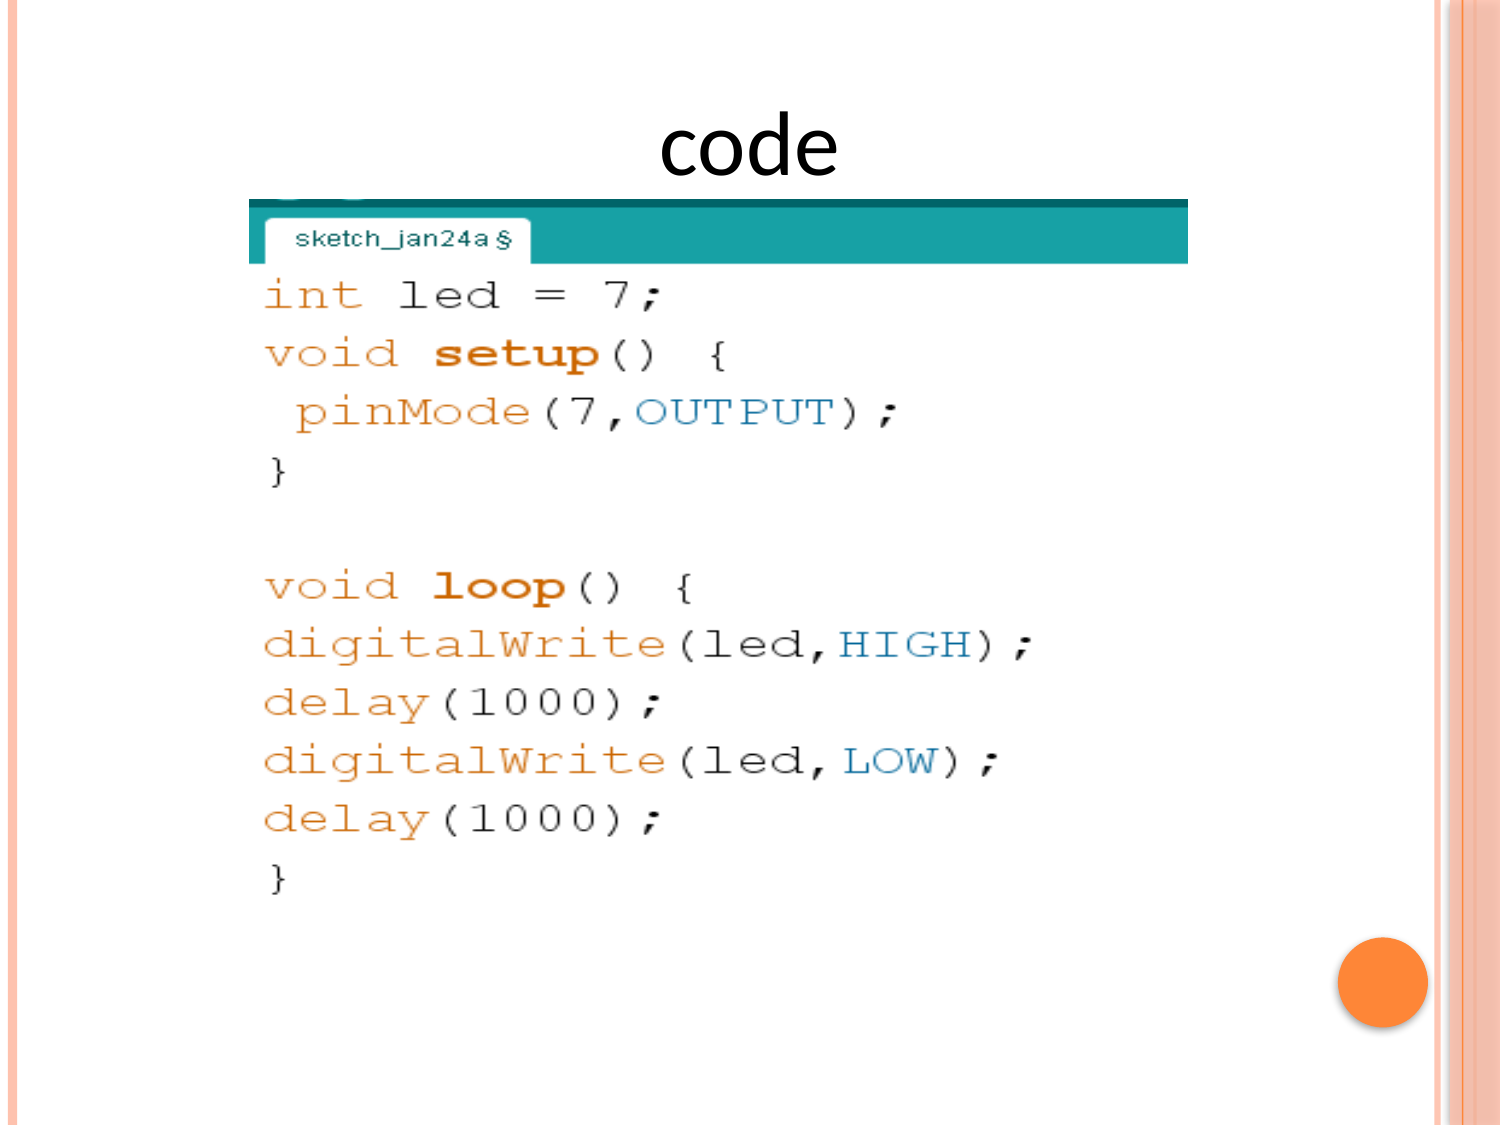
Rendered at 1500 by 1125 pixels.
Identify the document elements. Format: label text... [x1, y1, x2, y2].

picture [249, 199, 1188, 1013]
text_box code [75, 45, 1425, 233]
